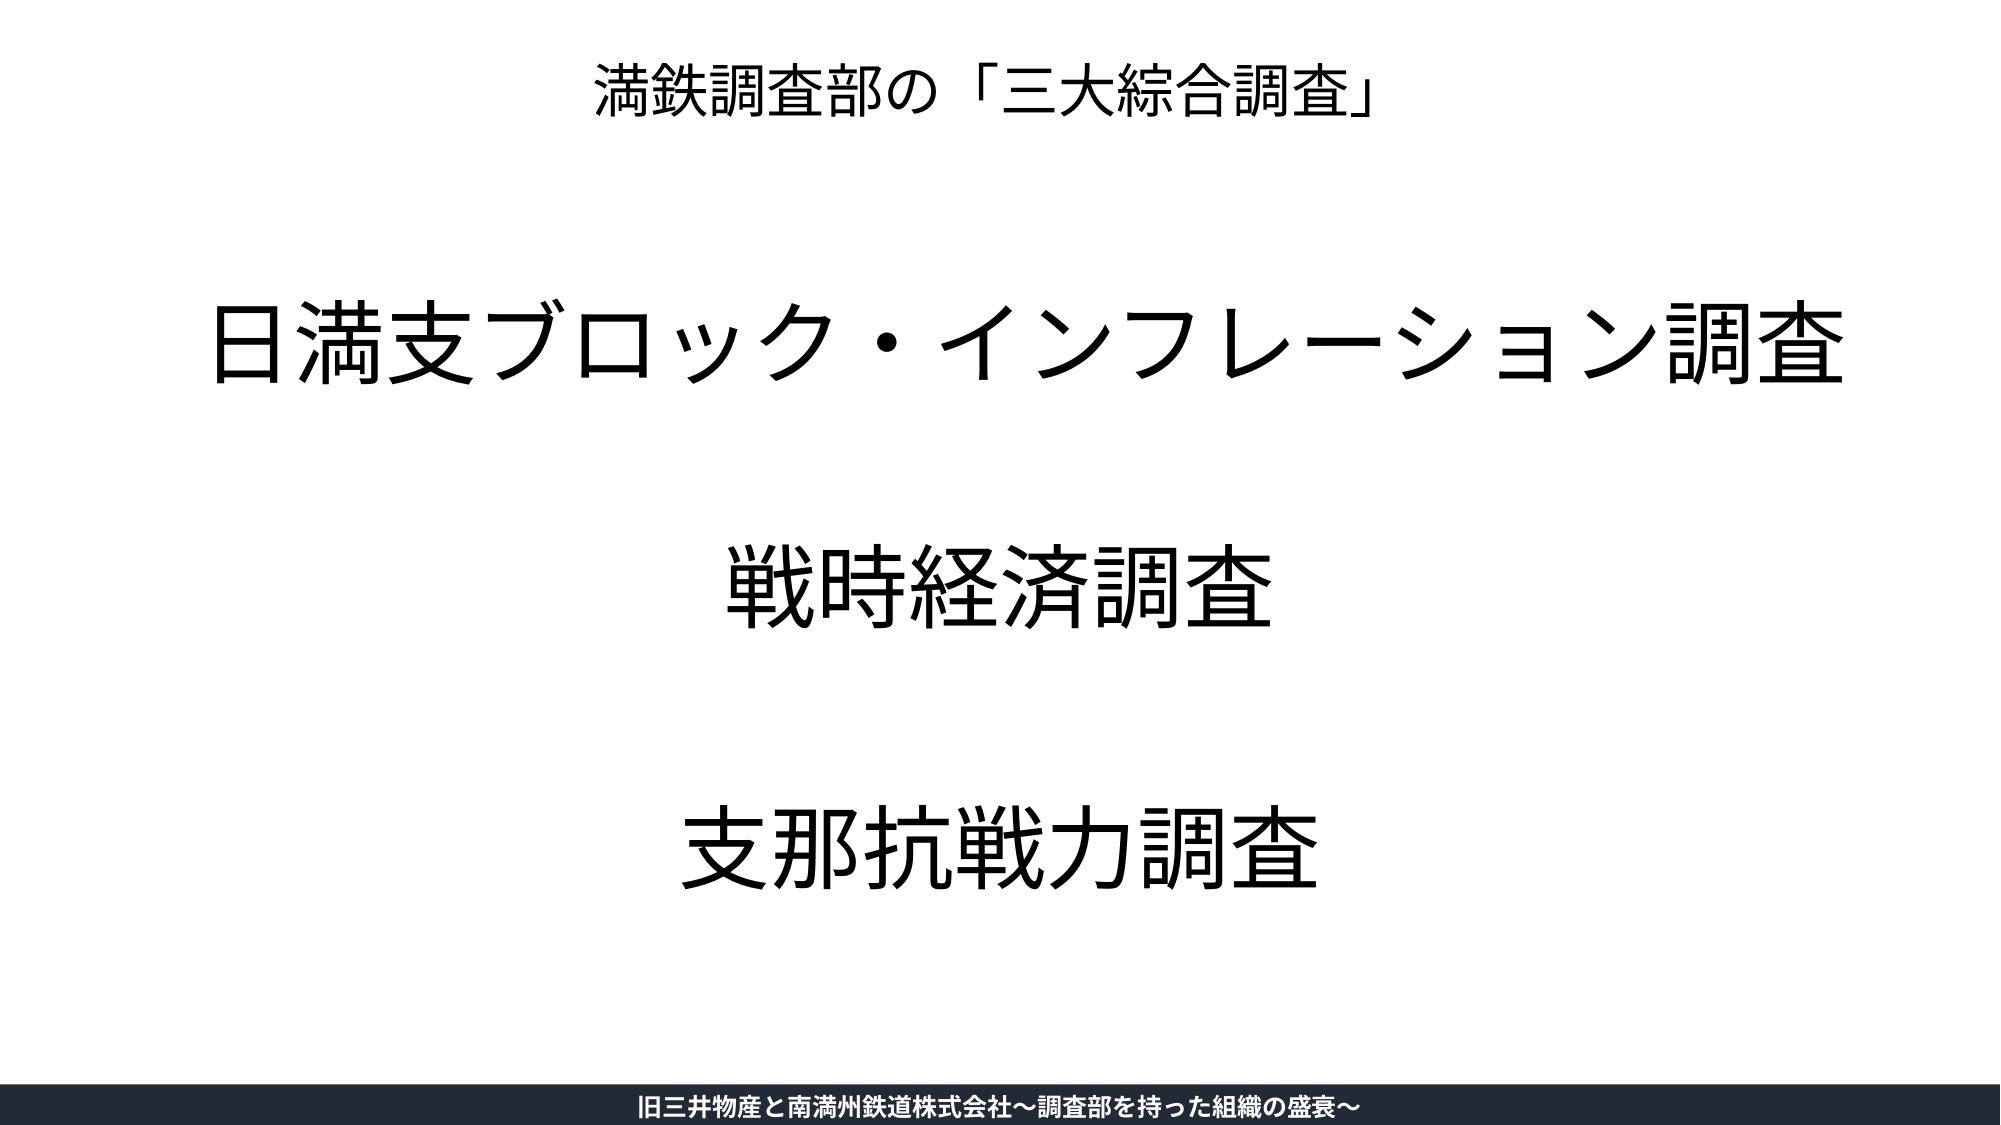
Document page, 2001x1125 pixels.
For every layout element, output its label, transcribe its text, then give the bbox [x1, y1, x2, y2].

text_box 旧三井物産と南満州鉄道株式会社～調査部を持った組織の盛衰～ [0, 1084, 2000, 1125]
text_box 日満支ブロック・インフレーション調査 [115, 278, 1934, 404]
text_box 満鉄調査部の「三大綜合調査」 [0, 46, 2000, 132]
text_box 戦時経済調査 [90, 522, 1910, 648]
text_box 支那抗戦力調査 [90, 783, 1910, 908]
